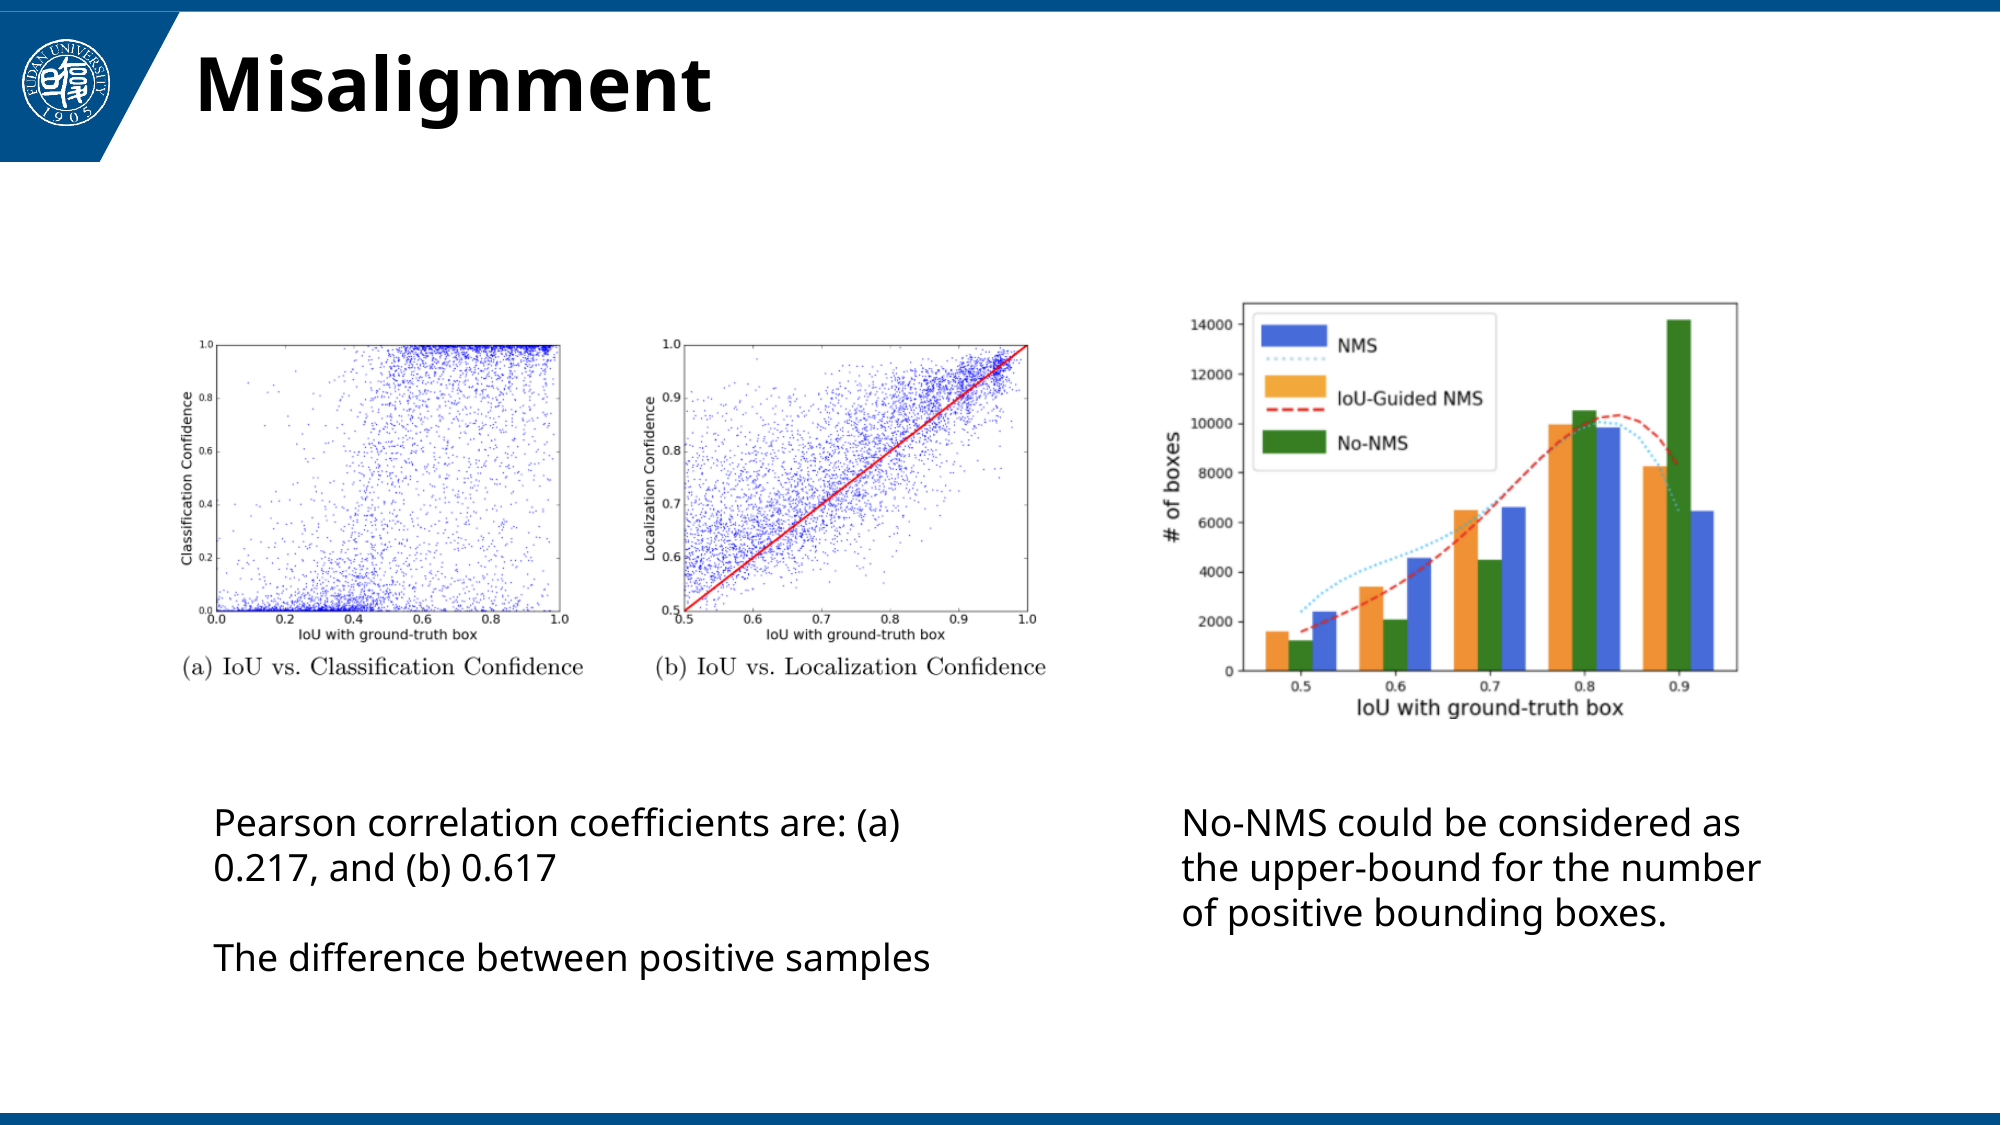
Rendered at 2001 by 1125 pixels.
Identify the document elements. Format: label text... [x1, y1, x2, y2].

text_box No-NMS could be considered as the upper-bound for the number of positive bounding boxes. [1166, 791, 1802, 941]
text_box Pearson correlation coefficients are: (a) 0.217, and (b) 0.617 The difference between positive samples [198, 791, 1014, 986]
title Misalignment [179, 11, 1928, 162]
picture [1160, 298, 1744, 719]
picture [179, 333, 1048, 684]
picture [22, 39, 110, 126]
